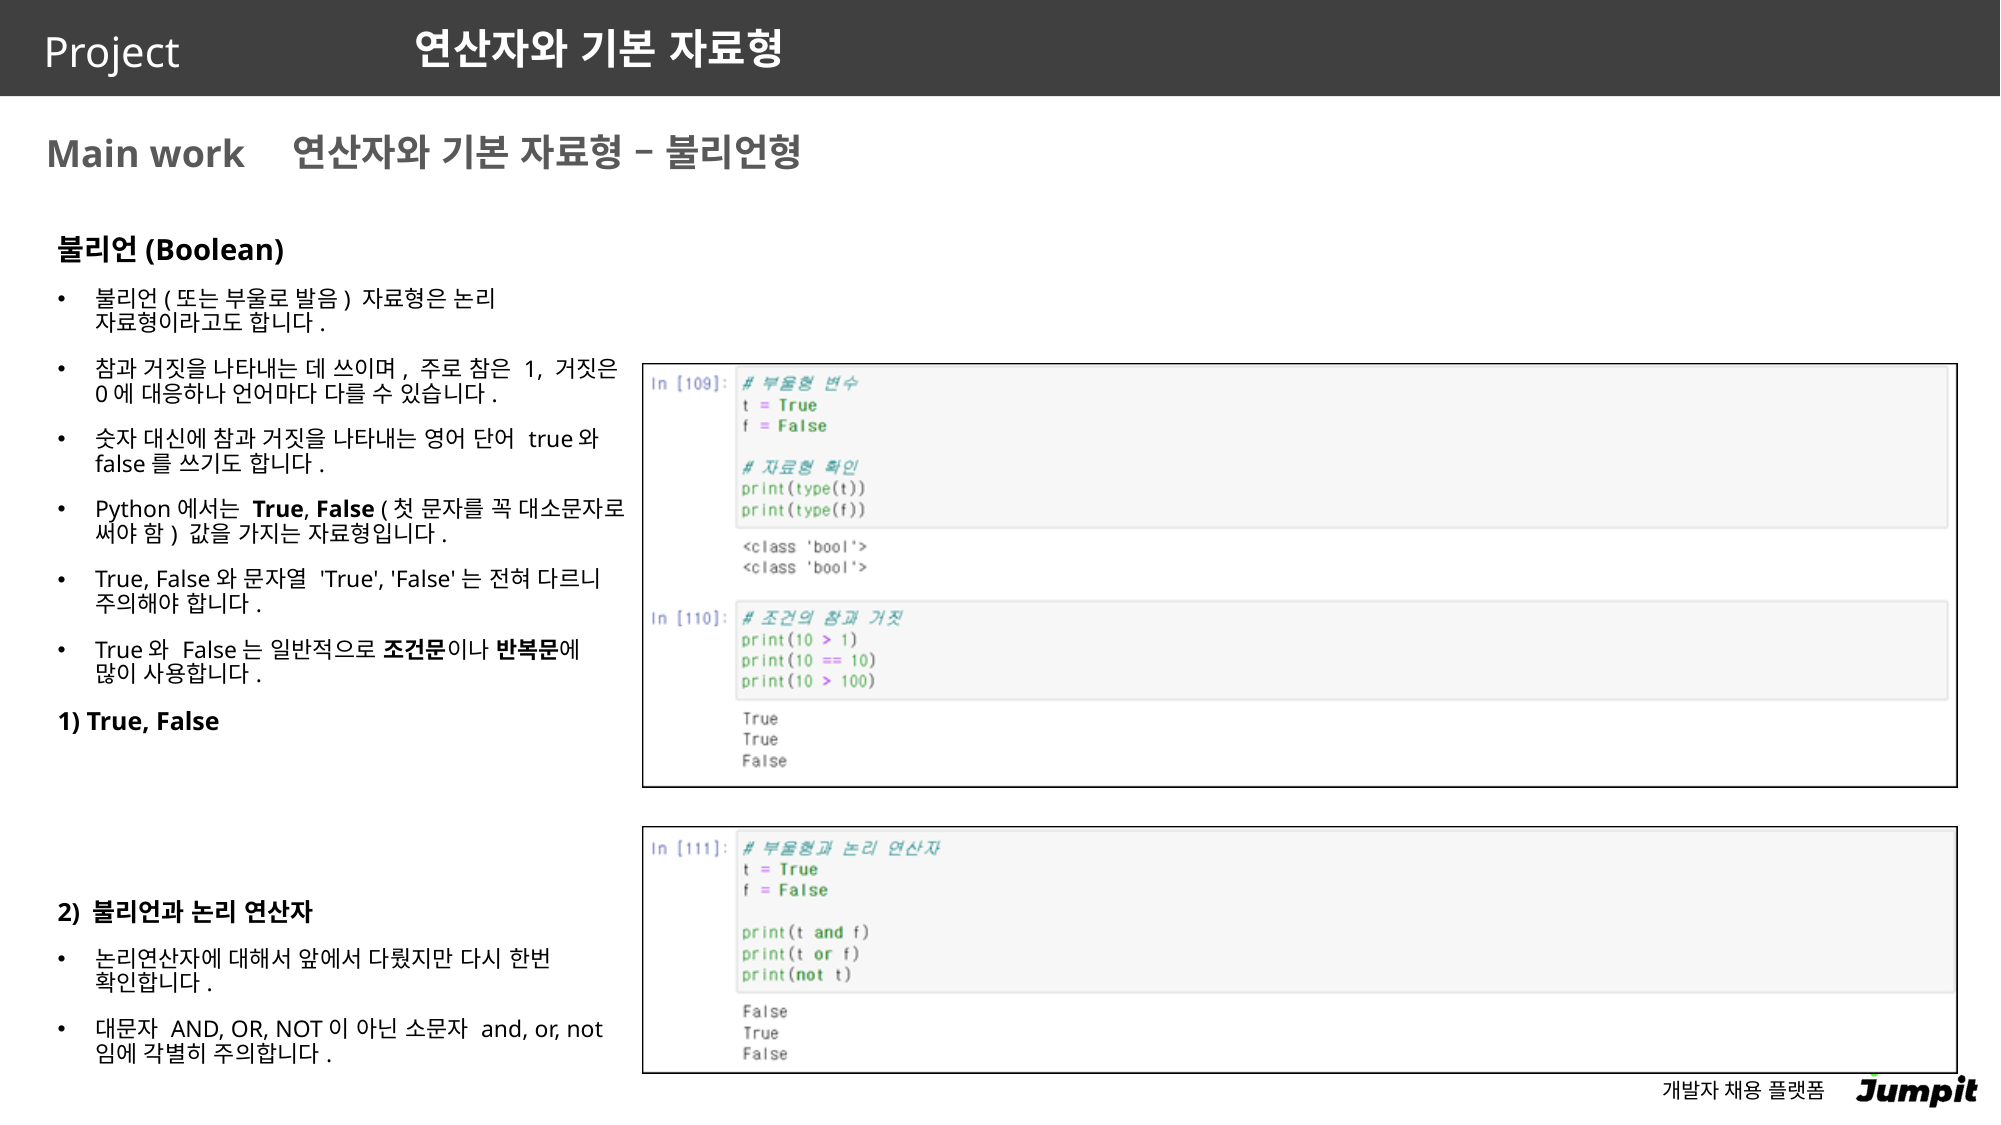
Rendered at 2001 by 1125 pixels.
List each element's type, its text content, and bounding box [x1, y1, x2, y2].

picture [642, 826, 1982, 1113]
picture [642, 363, 1958, 788]
list 불리언(Boolean) 불리언(또는 부울로 발음) 자료형은 논리 자료형이라고도 합니다. 참과 거짓을 나타내는 데 쓰이며, 주로 참은 1, 거짓은 0에 대응하나 언어마다 다를 수 있습니다. 숫자 대신에 참과 거짓을 나타내는 영어 단어 true와 false를 쓰기도 합니다. Python에서는 True, False (첫 문자를 꼭 대소문자로 써야 함) 값을 가지는 자료형입니다. True, False와 문자열 'True', 'False'는 전혀 다르니 주의해야 합니다. True와 False는 일반적으로 조건문이나 반복문에 많이 사용합니다. 1) True, False 2) 불리언과 논리 연산자 논리연산자에 대해서 앞에서 다뤘지만 다시 한번 확인합니다. 대문자 AND, OR, NOT이 아닌 소문자 and, or, not임에 각별히 주의합니다. [42, 227, 642, 781]
text_box [42, 781, 642, 1043]
list 연산자와 기본 자료형 – 불리언형 [277, 126, 1856, 183]
list 연산자와 기본 자료형 [399, 20, 1707, 82]
